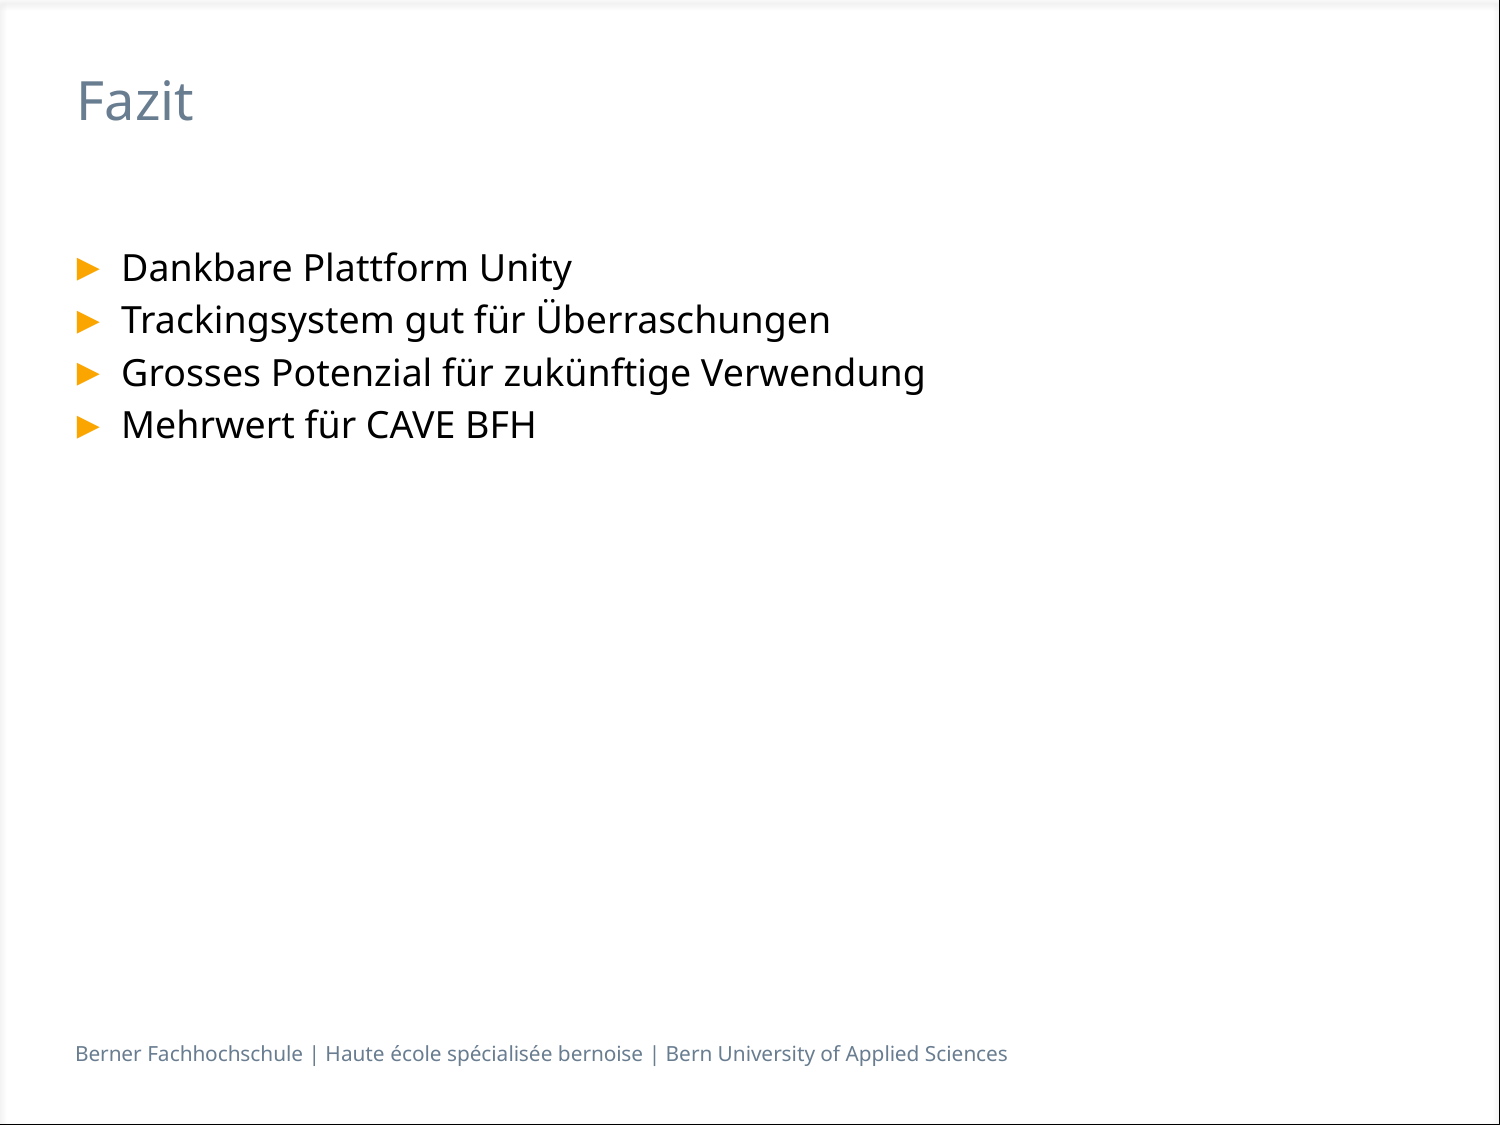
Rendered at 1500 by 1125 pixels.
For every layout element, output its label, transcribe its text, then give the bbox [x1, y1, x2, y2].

title Fazit [76, 59, 1406, 148]
list Dankbare Plattform Unity Trackingsystem gut für Überraschungen Grosses Potenzial für zukünftige Verwendung Mehrwert für CAVE BFH [76, 236, 1406, 1004]
